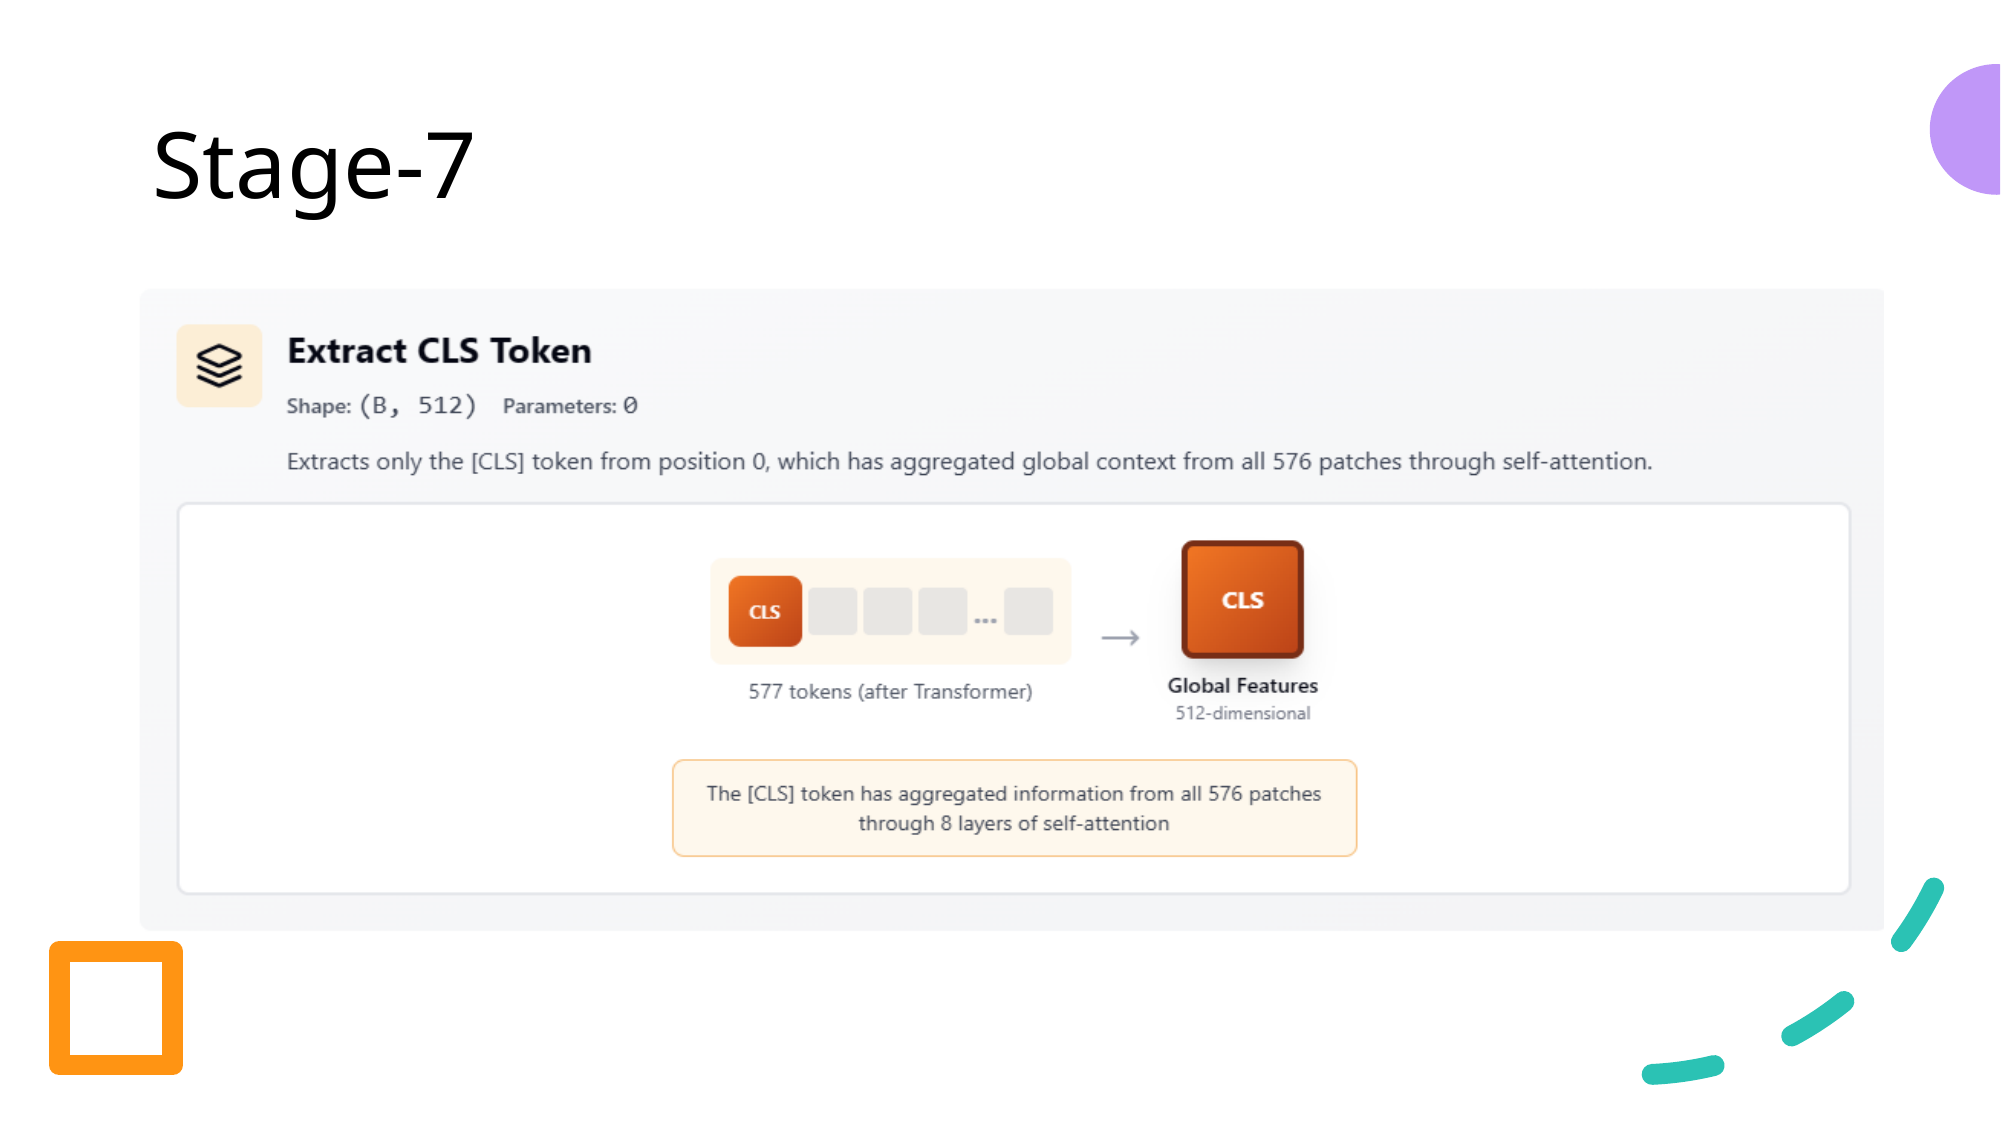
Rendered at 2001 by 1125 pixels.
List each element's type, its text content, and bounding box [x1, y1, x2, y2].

title Stage-7 [137, 59, 1863, 260]
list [136, 260, 1884, 938]
